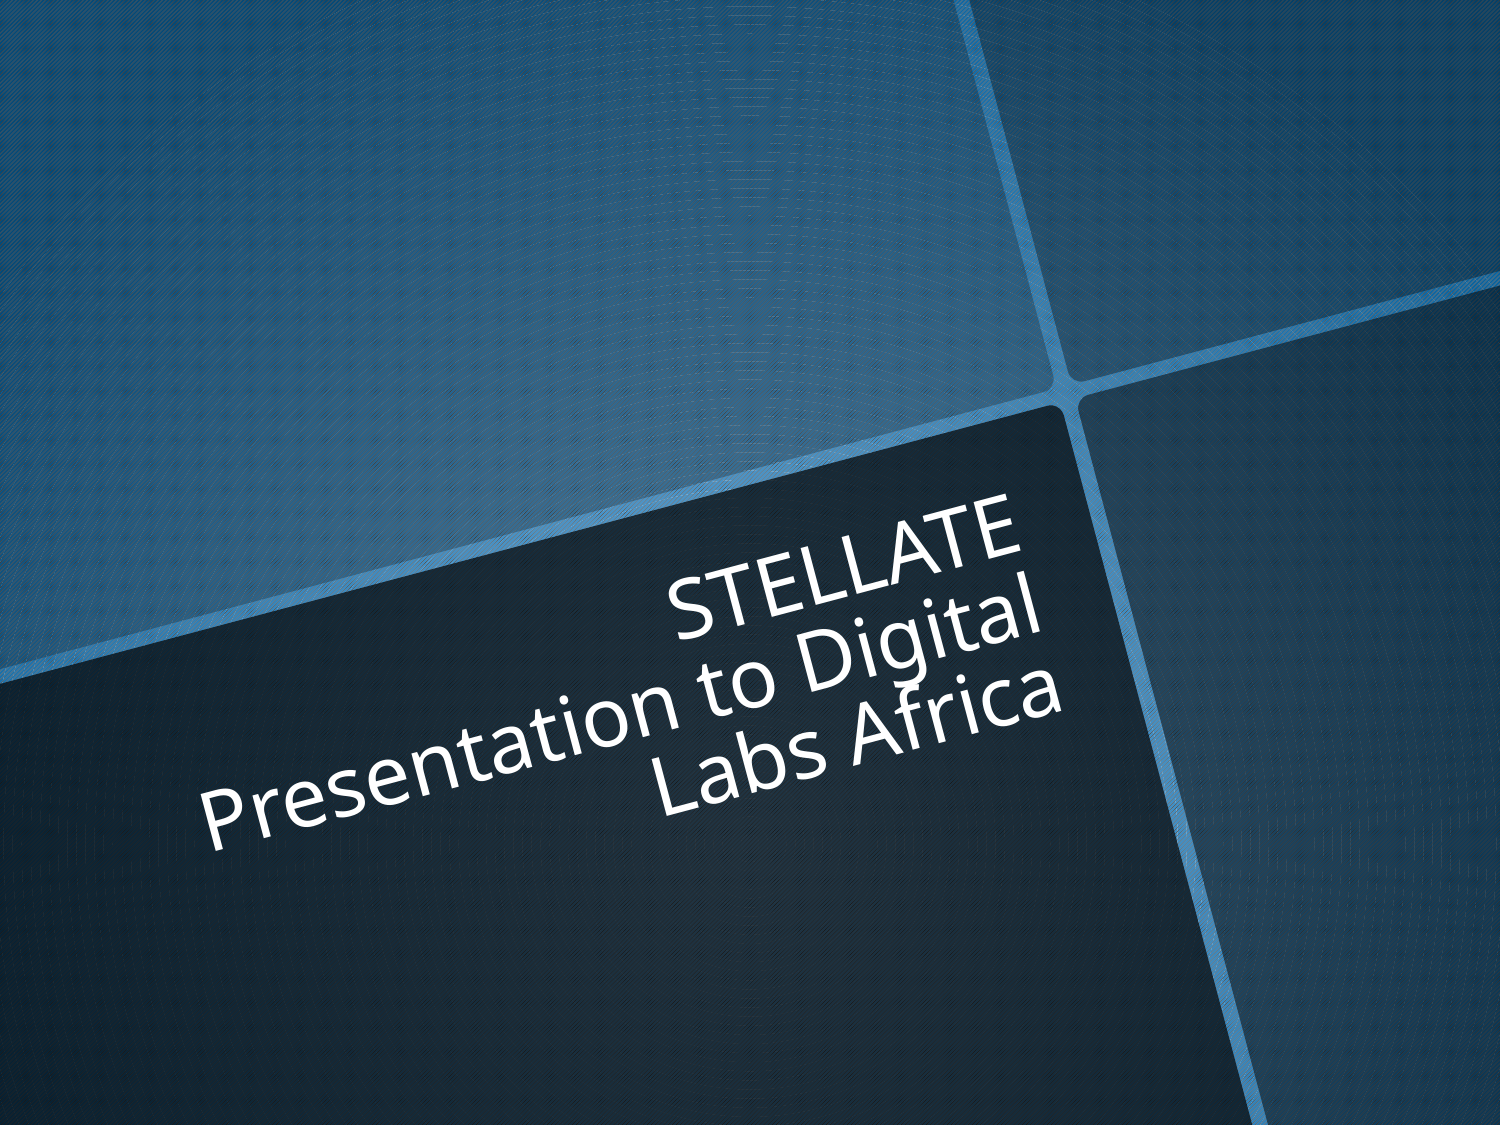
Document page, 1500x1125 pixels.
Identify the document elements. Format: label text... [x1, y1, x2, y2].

title STELLATE Presentation to Digital Labs Africa [72, 473, 1089, 982]
